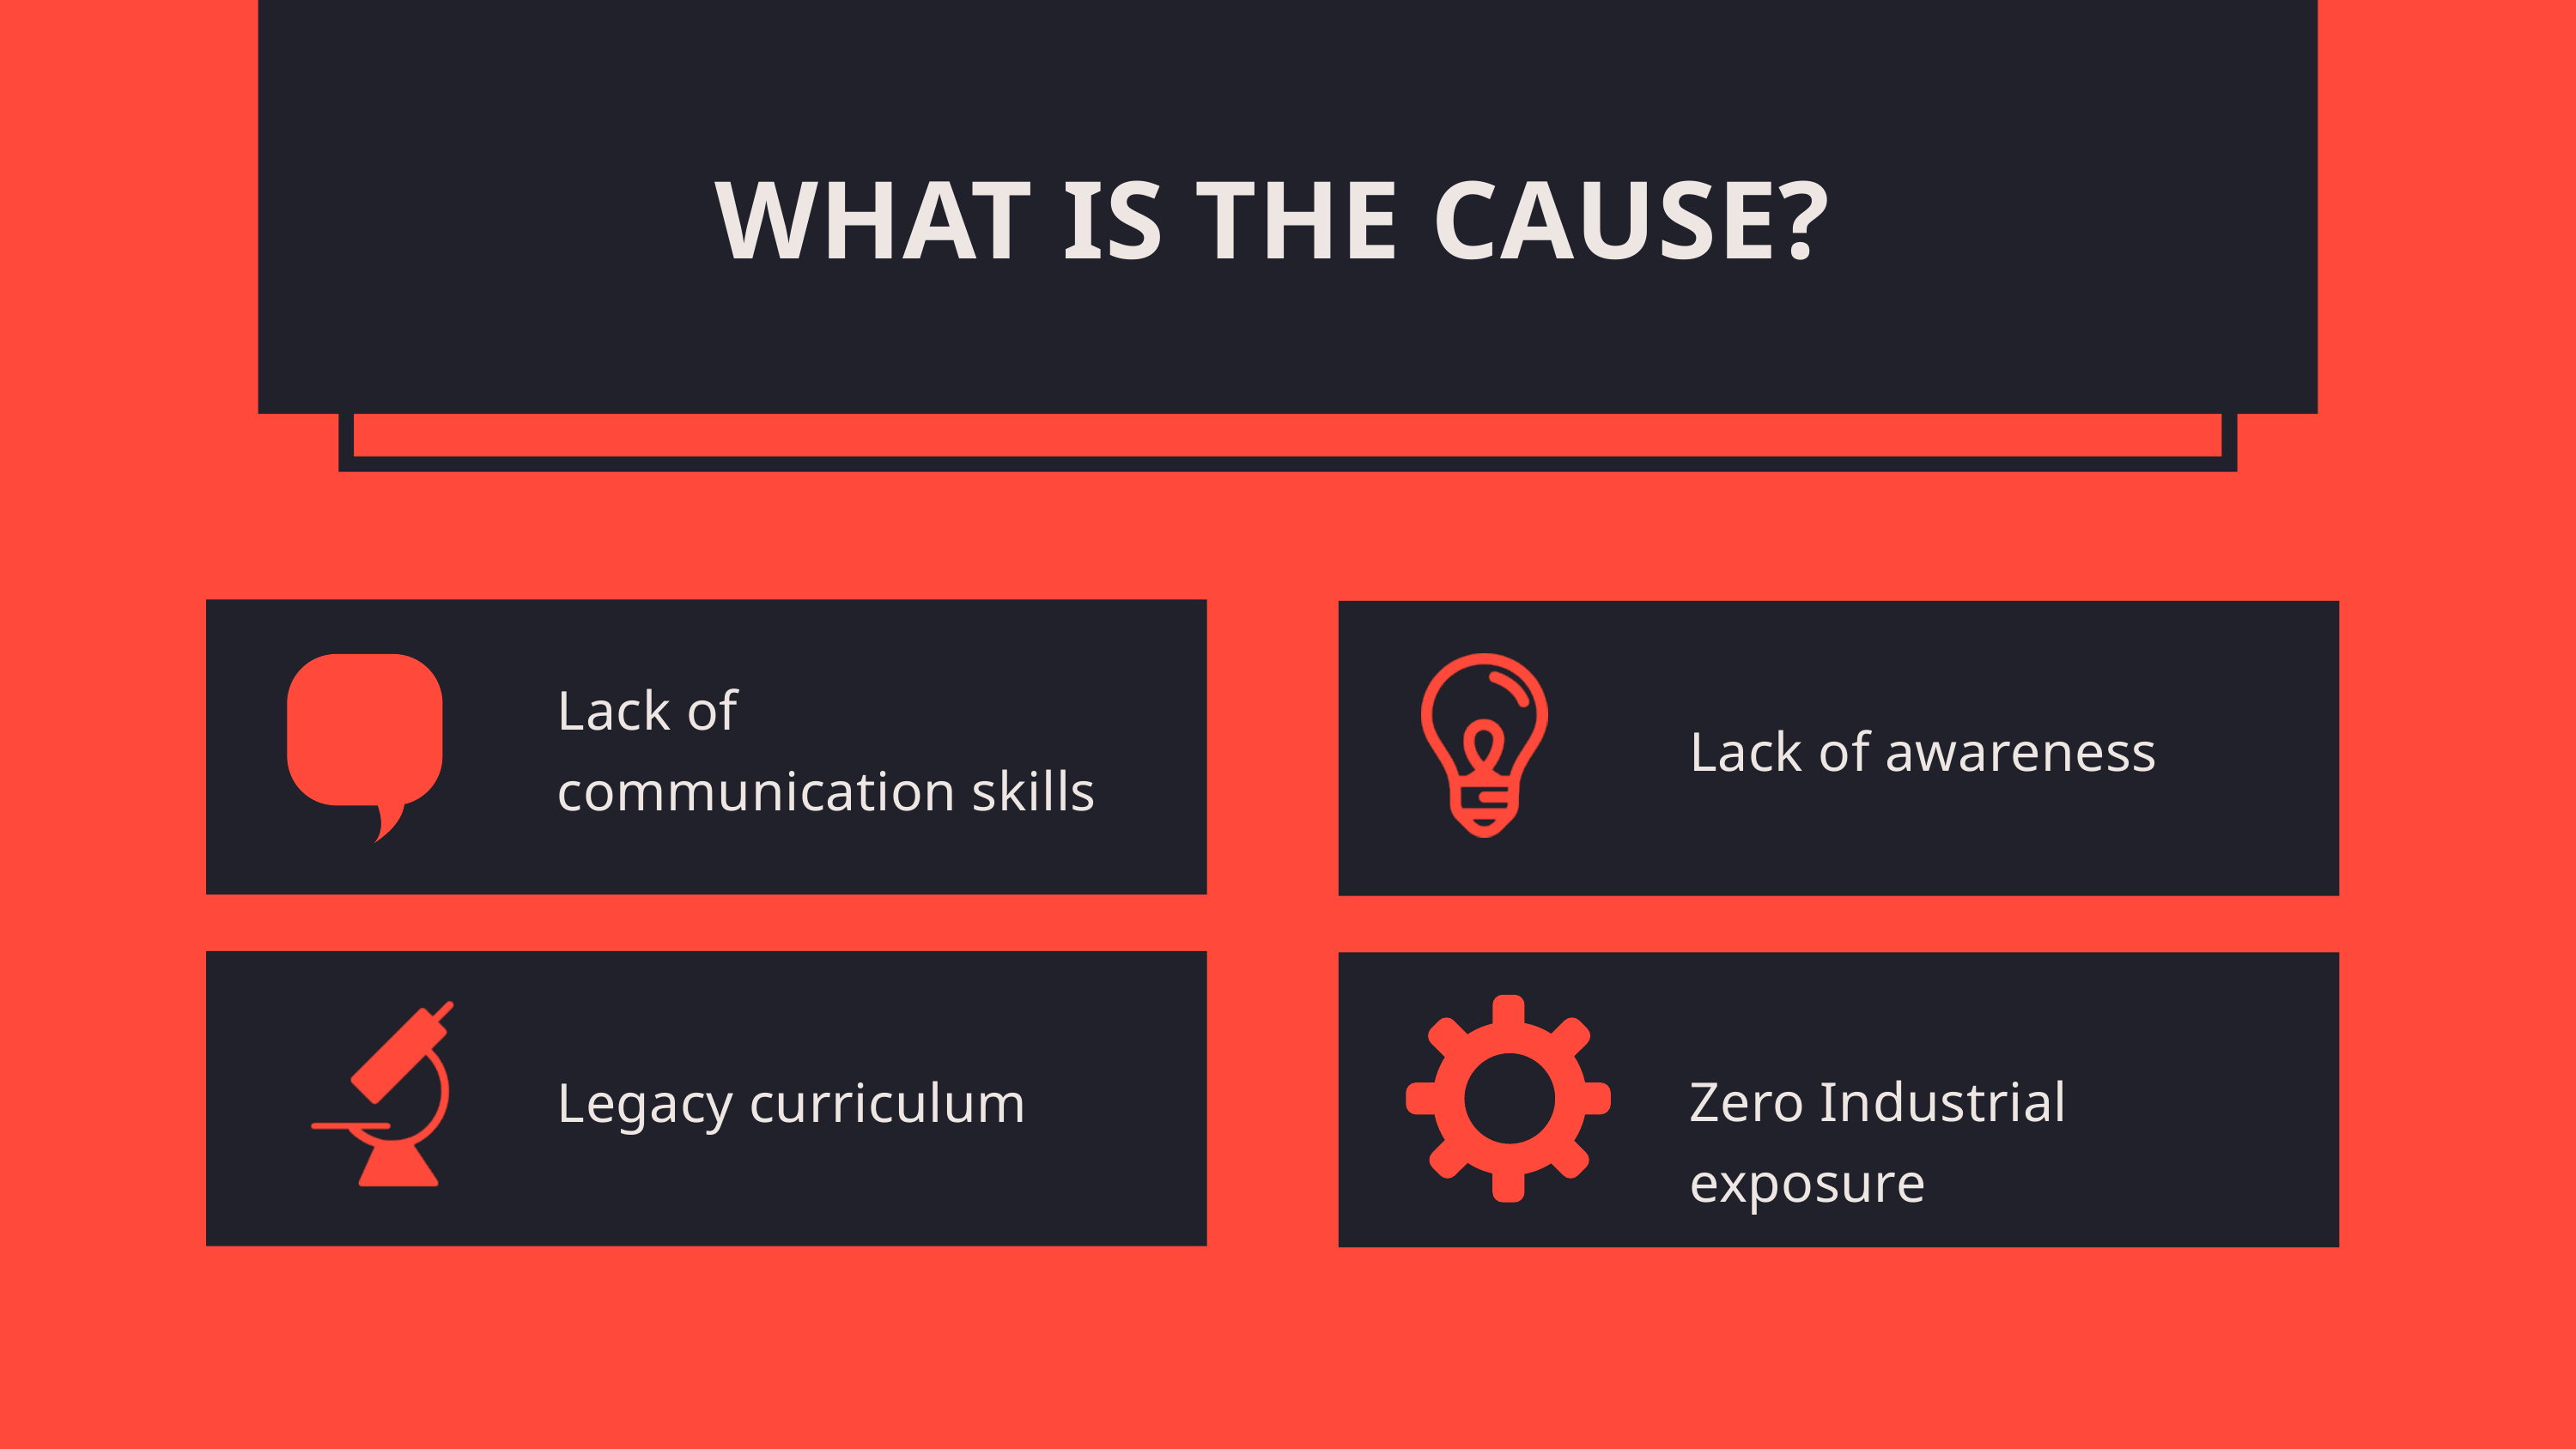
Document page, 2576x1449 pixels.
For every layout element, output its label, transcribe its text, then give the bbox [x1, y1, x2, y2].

text_box Zero Industrial exposure [1689, 1052, 2232, 1213]
text_box Lack of awareness [1689, 701, 2232, 783]
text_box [287, 998, 1099, 1190]
text_box [1338, 600, 2340, 896]
picture [1421, 653, 1548, 838]
text_box [258, 0, 2318, 415]
text_box [1338, 952, 2340, 1248]
text_box [206, 599, 1207, 895]
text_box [287, 653, 443, 844]
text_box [338, 45, 2238, 472]
text_box Lack of communication skills [556, 660, 1099, 822]
text_box [206, 950, 1207, 1246]
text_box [1406, 994, 1612, 1203]
